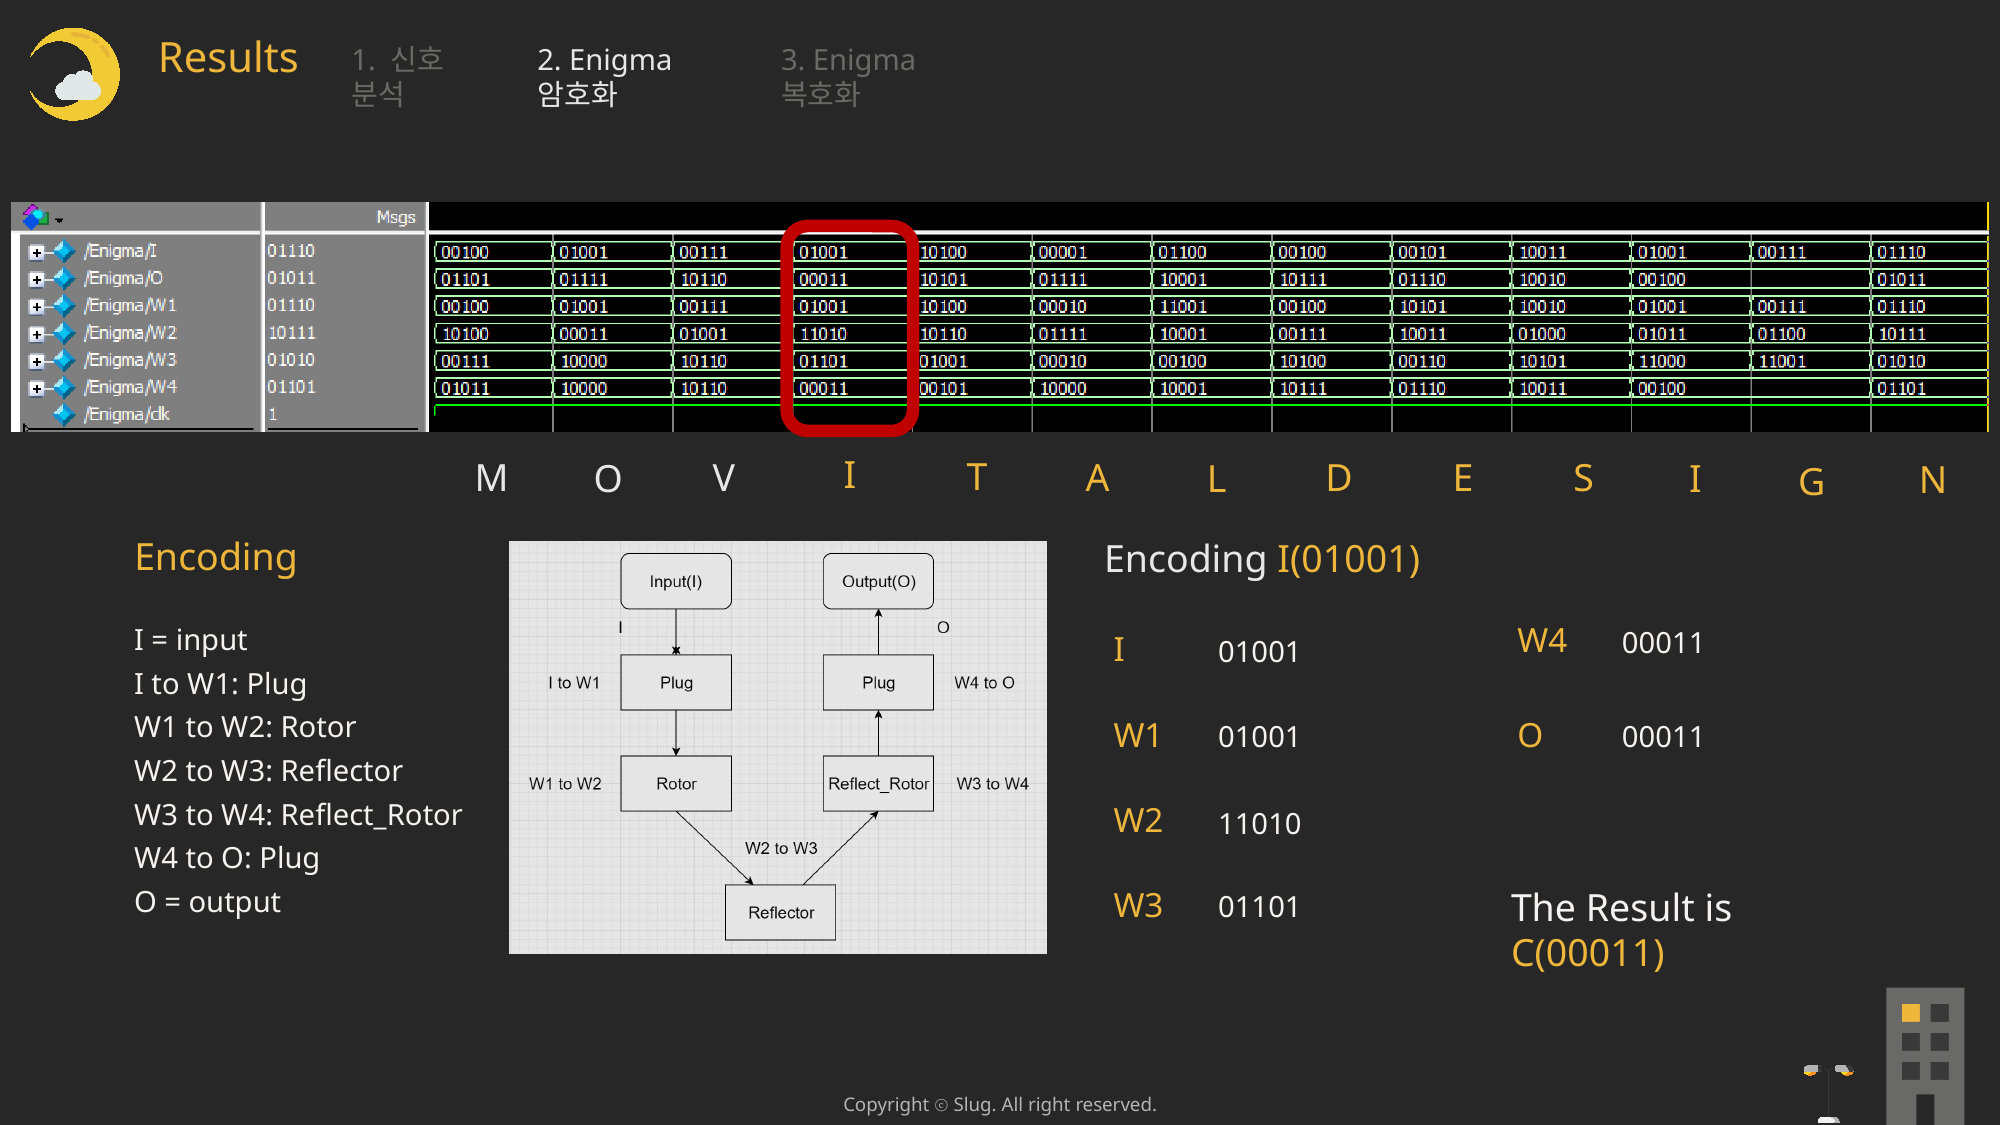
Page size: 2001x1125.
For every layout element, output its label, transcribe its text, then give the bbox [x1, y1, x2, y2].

text_box 01101 [1203, 872, 1351, 932]
text_box 2. Enigma 암호화 [522, 33, 766, 119]
picture [11, 202, 1989, 432]
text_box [1804, 1065, 1854, 1123]
text_box 3. Enigma 복호화 [766, 33, 1019, 119]
text_box I [824, 444, 875, 504]
text_box I [1098, 621, 1203, 676]
text_box Results [143, 23, 437, 89]
text_box O [578, 447, 629, 508]
text_box I = input I to W1: Plug W1 to W2: Rotor W2 to W3: Reflector W3 to W4: Reflect_Rotor W4 to O: Plug O = output [119, 605, 509, 926]
text_box W2 [1098, 791, 1203, 847]
text_box Encoding [119, 525, 533, 586]
text_box T [951, 445, 1002, 506]
text_box Copyright ⓒ Slug. All right reserved. [799, 1084, 1201, 1123]
text_box V [697, 446, 748, 507]
text_box E [1437, 446, 1488, 507]
picture [509, 541, 1047, 954]
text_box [1886, 987, 1965, 1125]
text_box The Result is C(00011) [1496, 876, 1908, 982]
text_box 01001 [1203, 702, 1351, 762]
text_box D [1310, 446, 1361, 507]
text_box S [1558, 446, 1615, 507]
text_box G [1783, 450, 1834, 510]
text_box M [459, 446, 510, 507]
text_box 00011 [1607, 607, 1755, 667]
text_box W4 [1502, 611, 1607, 667]
text_box 00011 [1607, 702, 1755, 762]
text_box A [1070, 446, 1121, 507]
text_box Encoding I(01001) [1089, 528, 1503, 588]
text_box W3 [1098, 877, 1203, 932]
text_box I [1670, 447, 1721, 508]
text_box O [1502, 706, 1607, 762]
text_box N [1903, 448, 1941, 509]
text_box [30, 28, 120, 121]
text_box 11010 [1203, 789, 1351, 848]
text_box W1 [1098, 706, 1203, 762]
text_box 1. 신호 분석 [336, 33, 519, 119]
text_box 01001 [1203, 616, 1351, 676]
text_box L [1191, 447, 1242, 508]
